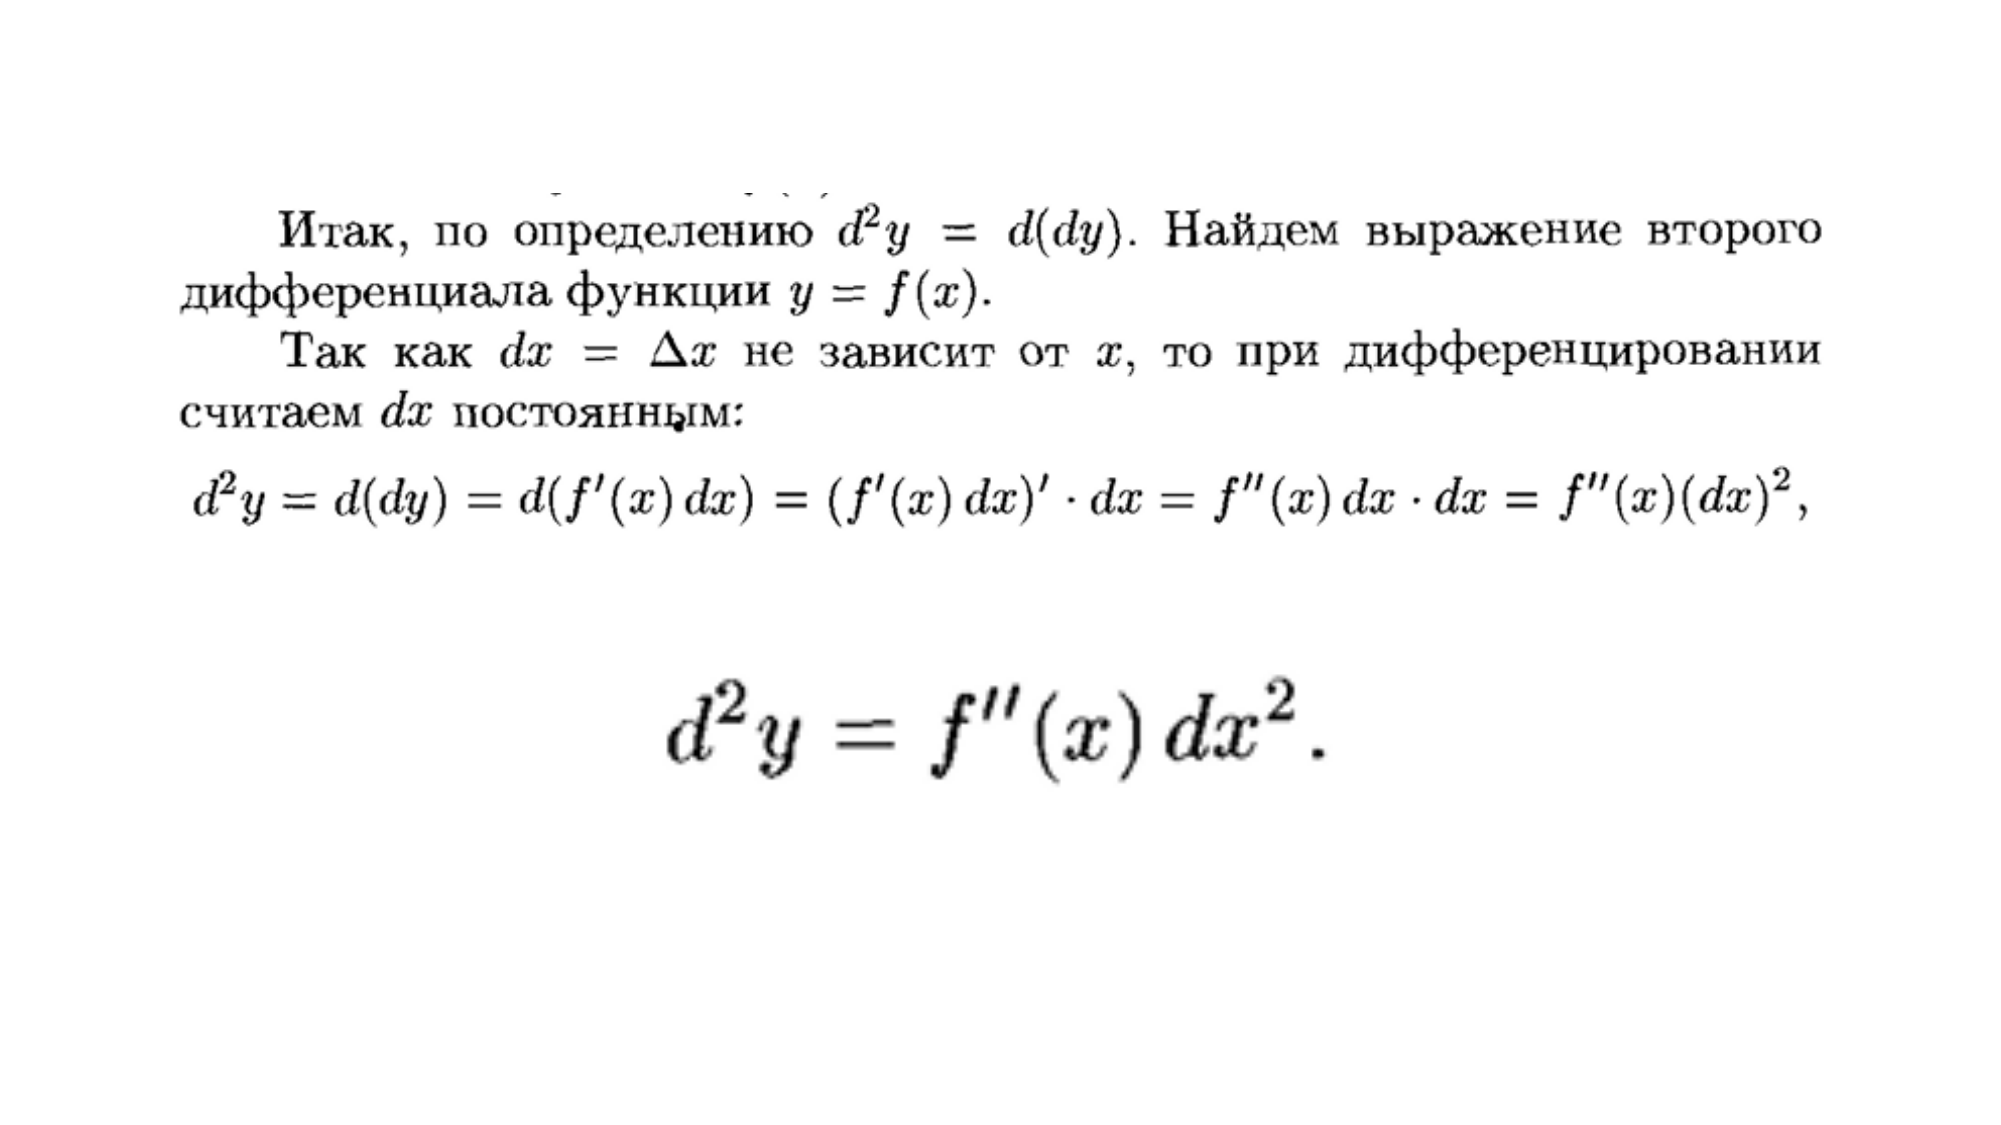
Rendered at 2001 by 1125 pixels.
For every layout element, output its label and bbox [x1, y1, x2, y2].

picture [150, 193, 1850, 547]
picture [625, 625, 1376, 795]
